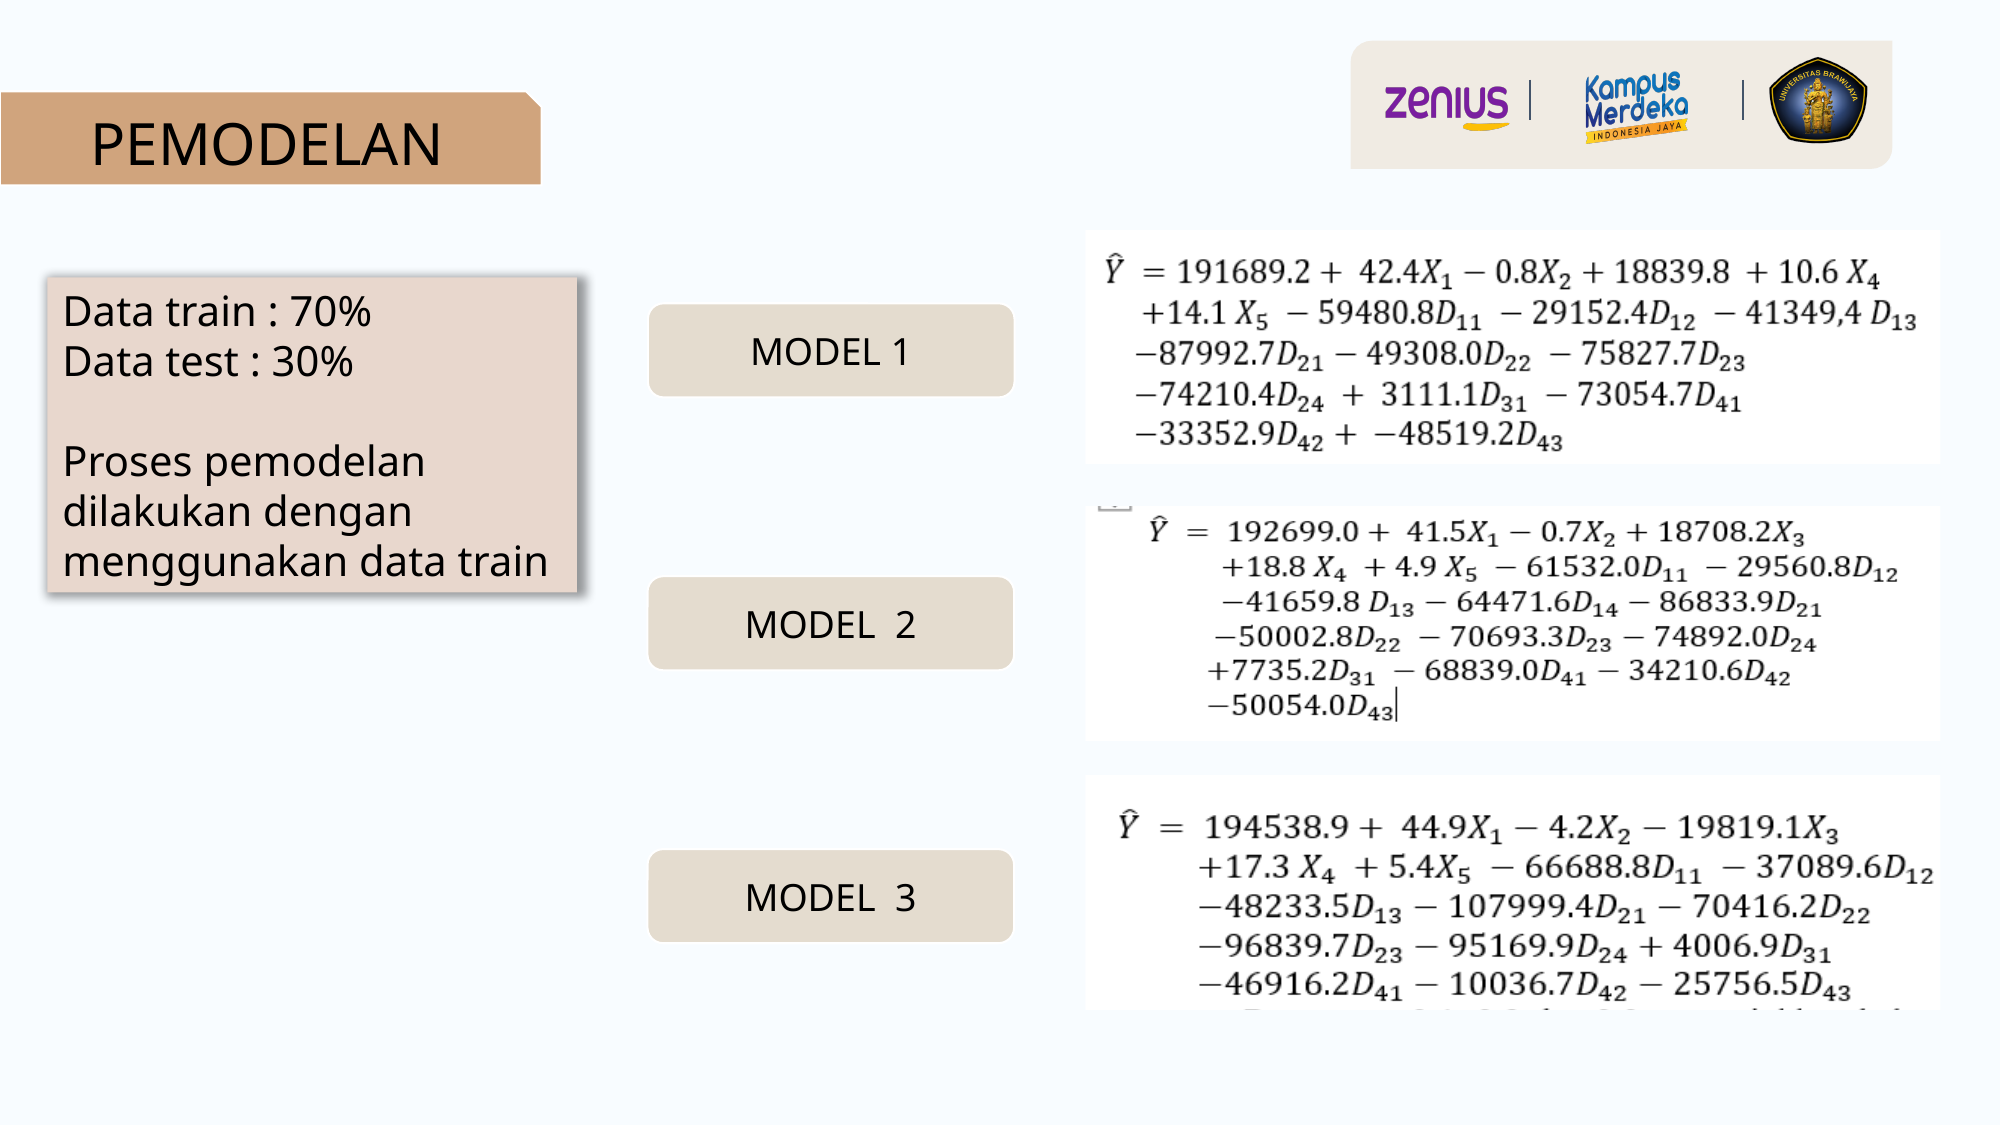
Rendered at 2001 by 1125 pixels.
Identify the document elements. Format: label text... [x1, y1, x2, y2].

picture [1085, 230, 1941, 464]
text_box MODEL 2 [646, 575, 1016, 672]
picture [1085, 506, 1941, 741]
text_box MODEL 3 [646, 848, 1016, 945]
text_box MODEL 1 [646, 302, 1016, 399]
text_box Data train : 70% Data test : 30% Proses pemodelan dilakukan dengan menggunakan data train [47, 277, 577, 593]
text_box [1350, 40, 1893, 169]
picture [1085, 775, 1941, 1010]
text_box PEMODELAN [0, 90, 543, 187]
